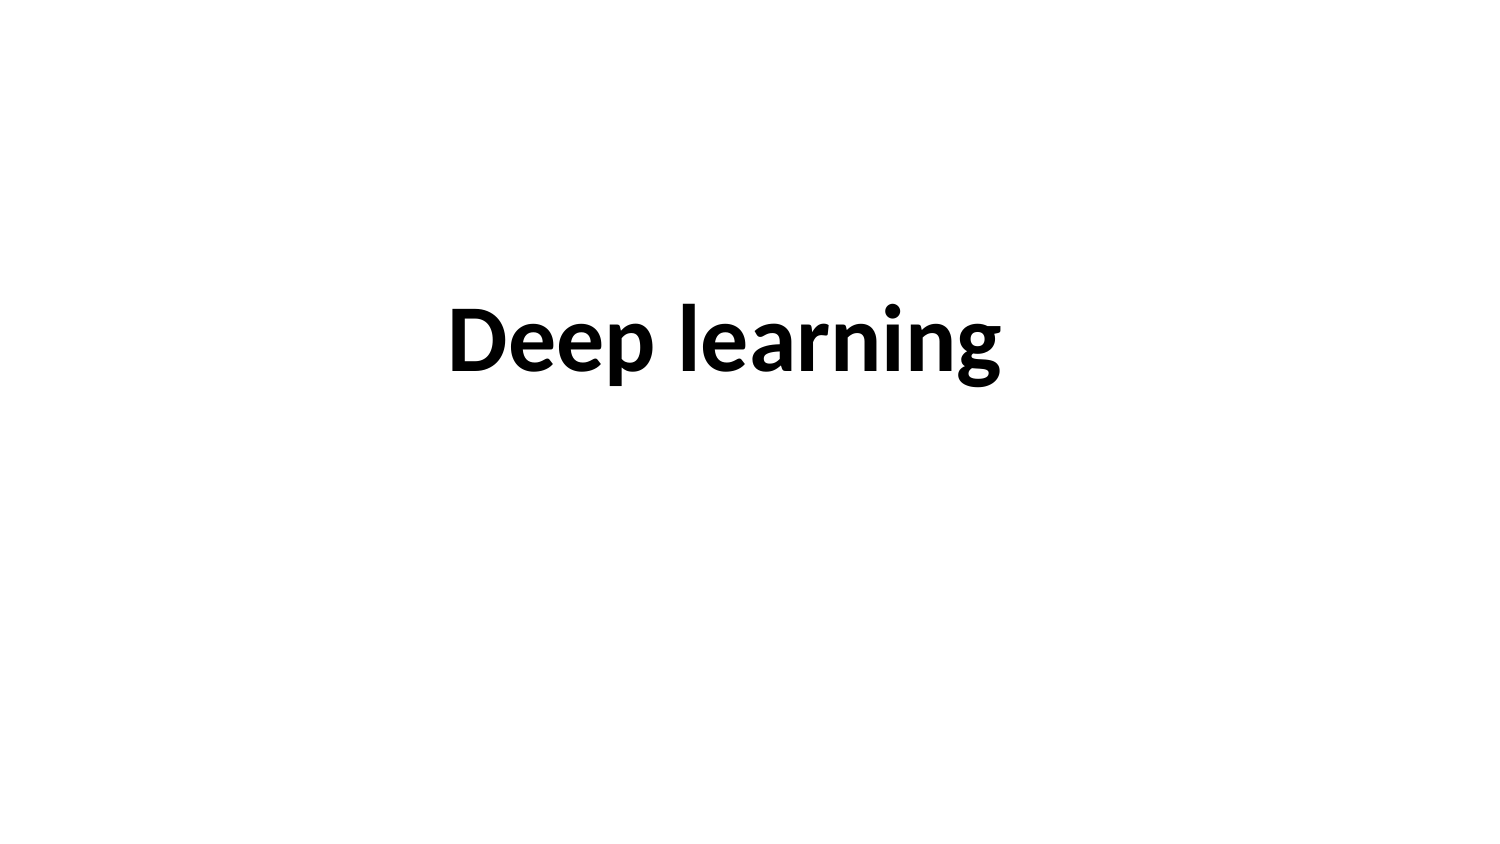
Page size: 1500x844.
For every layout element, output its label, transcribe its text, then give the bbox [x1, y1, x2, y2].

title Deep learning [418, 258, 1033, 422]
